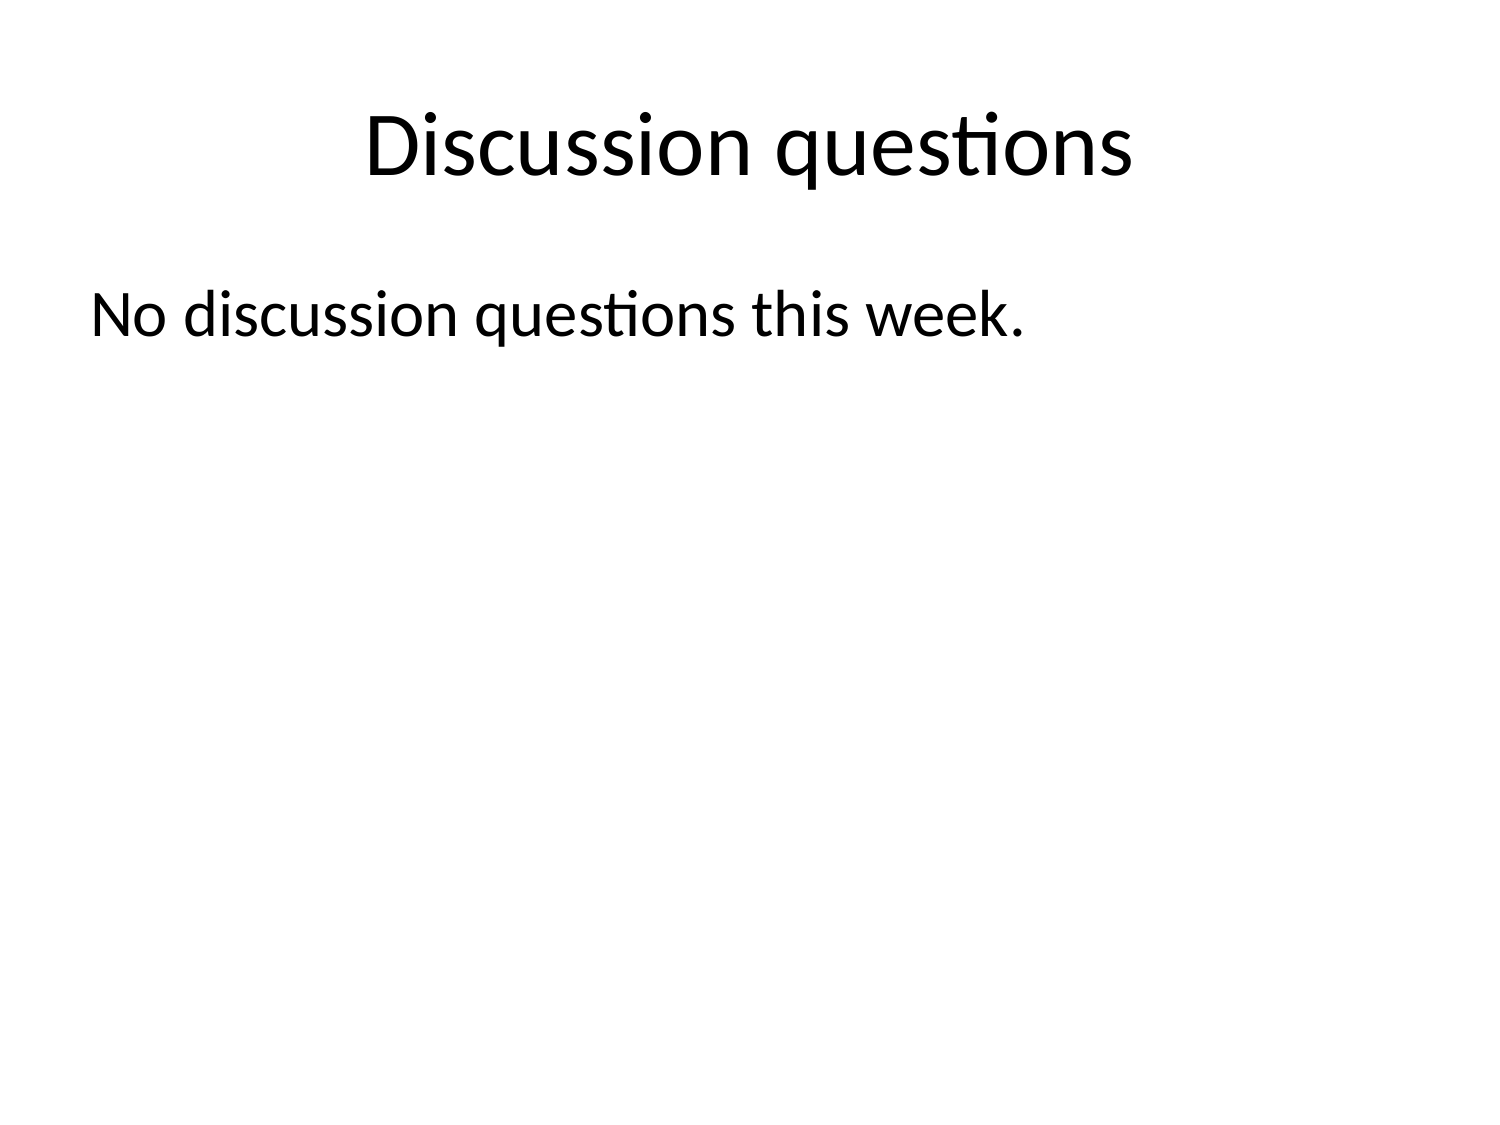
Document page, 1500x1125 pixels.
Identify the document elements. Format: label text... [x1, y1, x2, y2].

list No discussion questions this week. [75, 262, 1425, 1005]
title Discussion questions [75, 45, 1425, 233]
